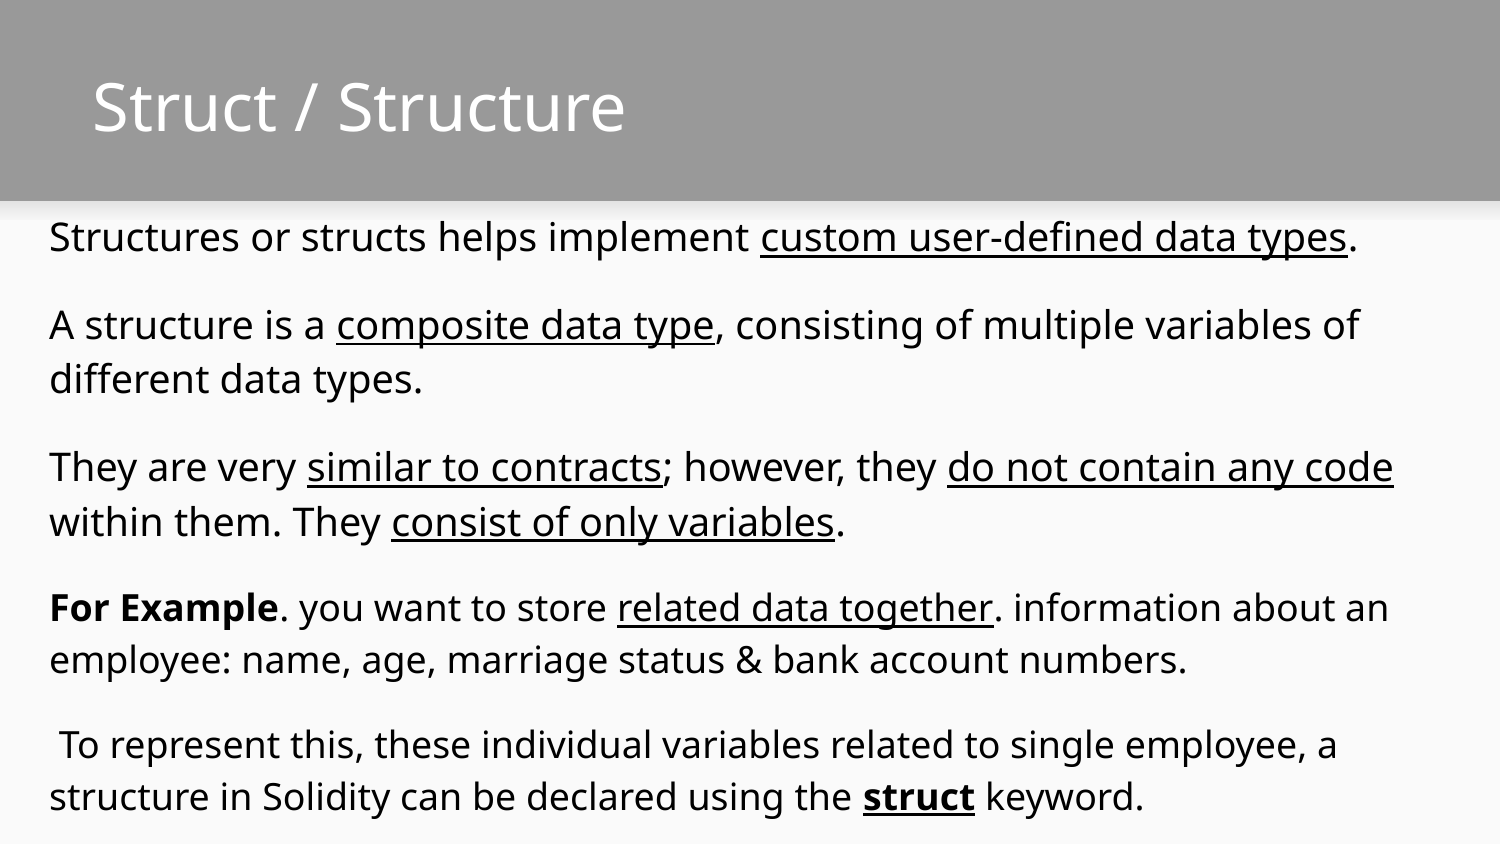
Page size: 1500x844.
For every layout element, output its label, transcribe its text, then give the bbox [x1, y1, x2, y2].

list Structures or structs helps implement custom user-defined data types. A structure is a composite data type, consisting of multiple variables of different data types. They are very similar to contracts; however, they do not contain any code within them. They consist of only variables. For Example. you want to store related data together. information about an employee: name, age, marriage status & bank account numbers. To represent this, these individual variables related to single employee, a structure in Solidity can be declared using the struct keyword. [34, 189, 1416, 755]
title Struct / Structure [77, 33, 1427, 160]
